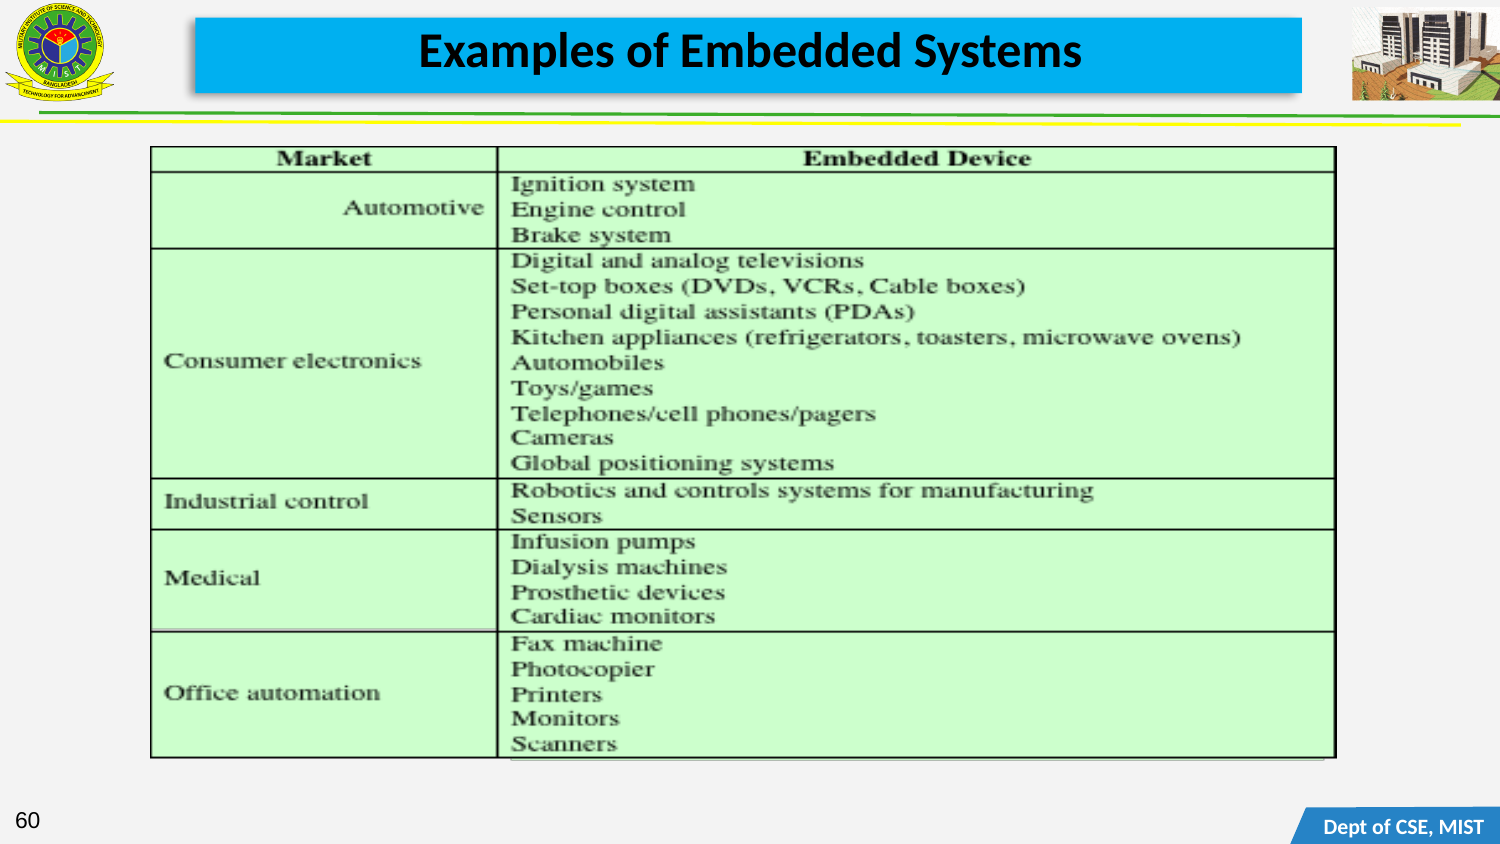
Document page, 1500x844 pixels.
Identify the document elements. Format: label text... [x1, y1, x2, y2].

title Examples of Embedded Systems [210, 25, 1292, 84]
picture [1352, 7, 1500, 101]
picture [3, 2, 115, 103]
picture [149, 146, 1338, 810]
